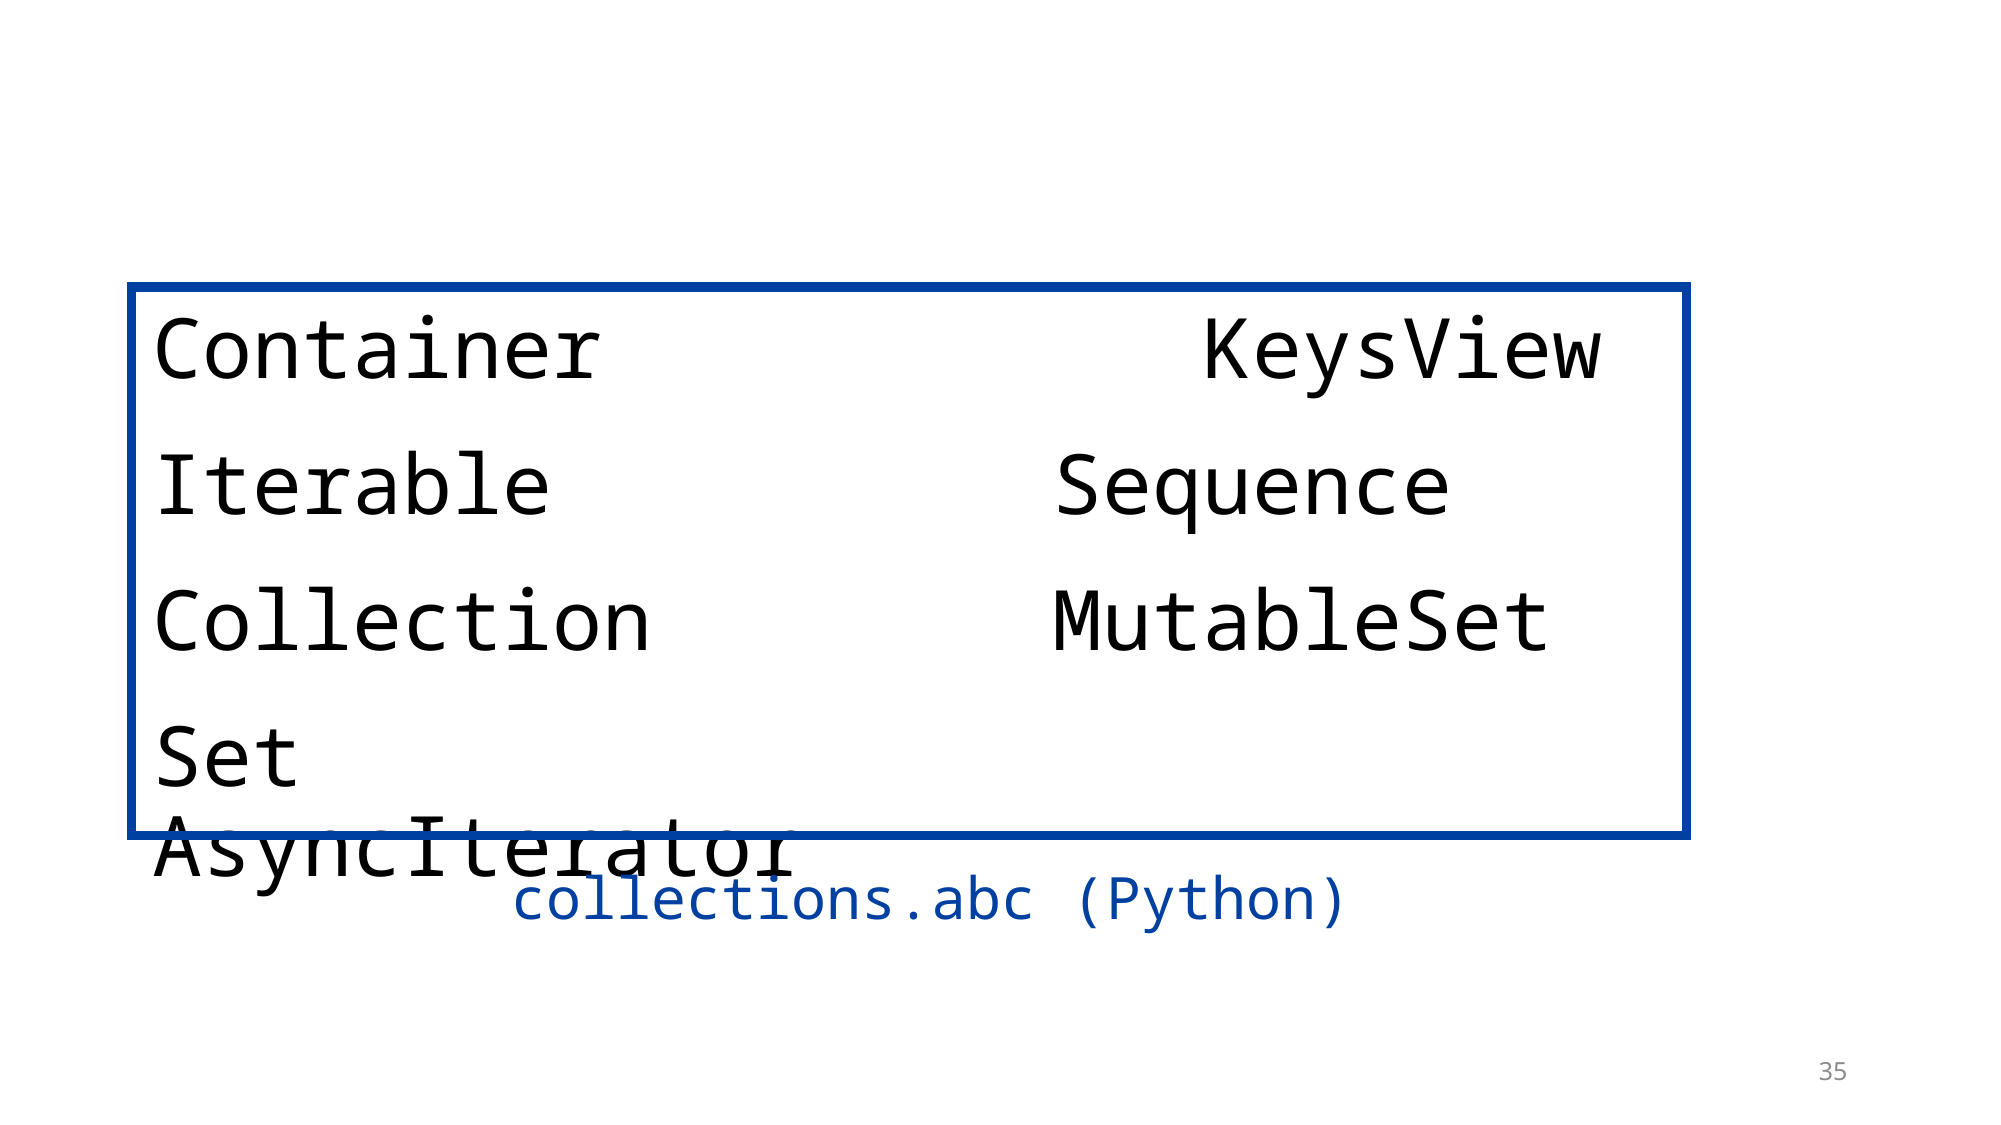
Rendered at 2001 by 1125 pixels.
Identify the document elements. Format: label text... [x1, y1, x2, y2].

slide_number 35 [1412, 1042, 1863, 1103]
list Container KeysView Iterable Sequence Collection MutableSet Set AsyncIterator [137, 299, 1863, 1014]
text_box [131, 287, 1687, 940]
